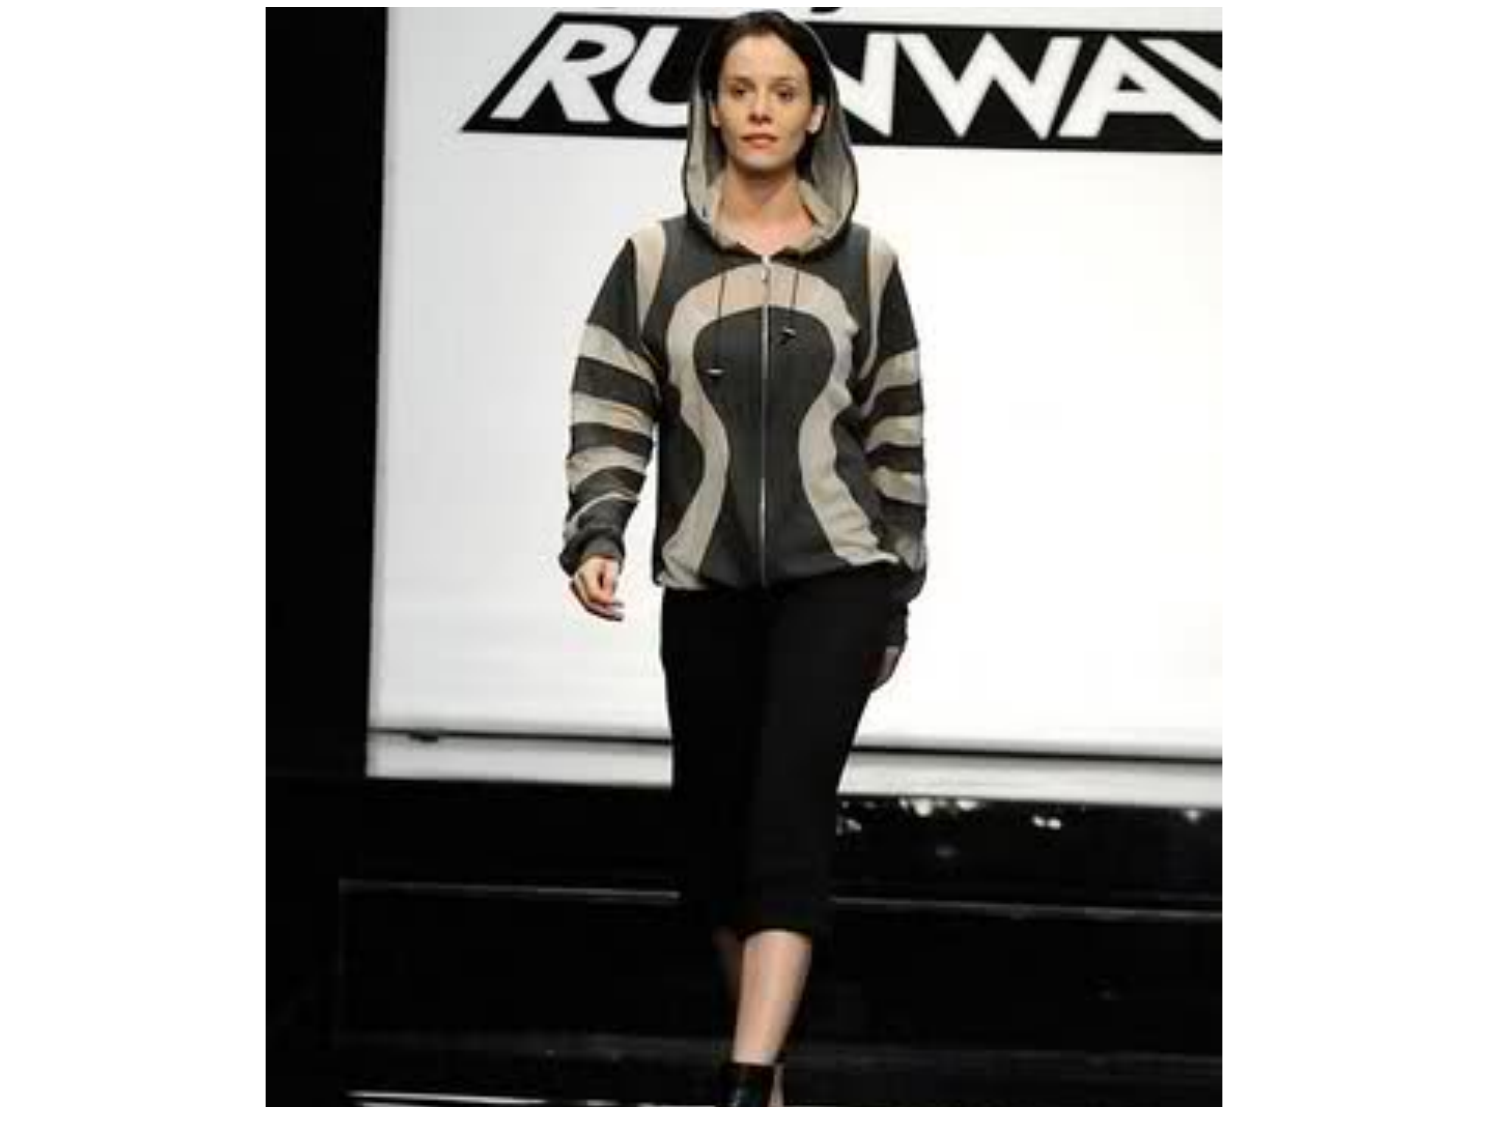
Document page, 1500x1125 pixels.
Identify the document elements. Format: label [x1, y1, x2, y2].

picture [265, 7, 1223, 1107]
